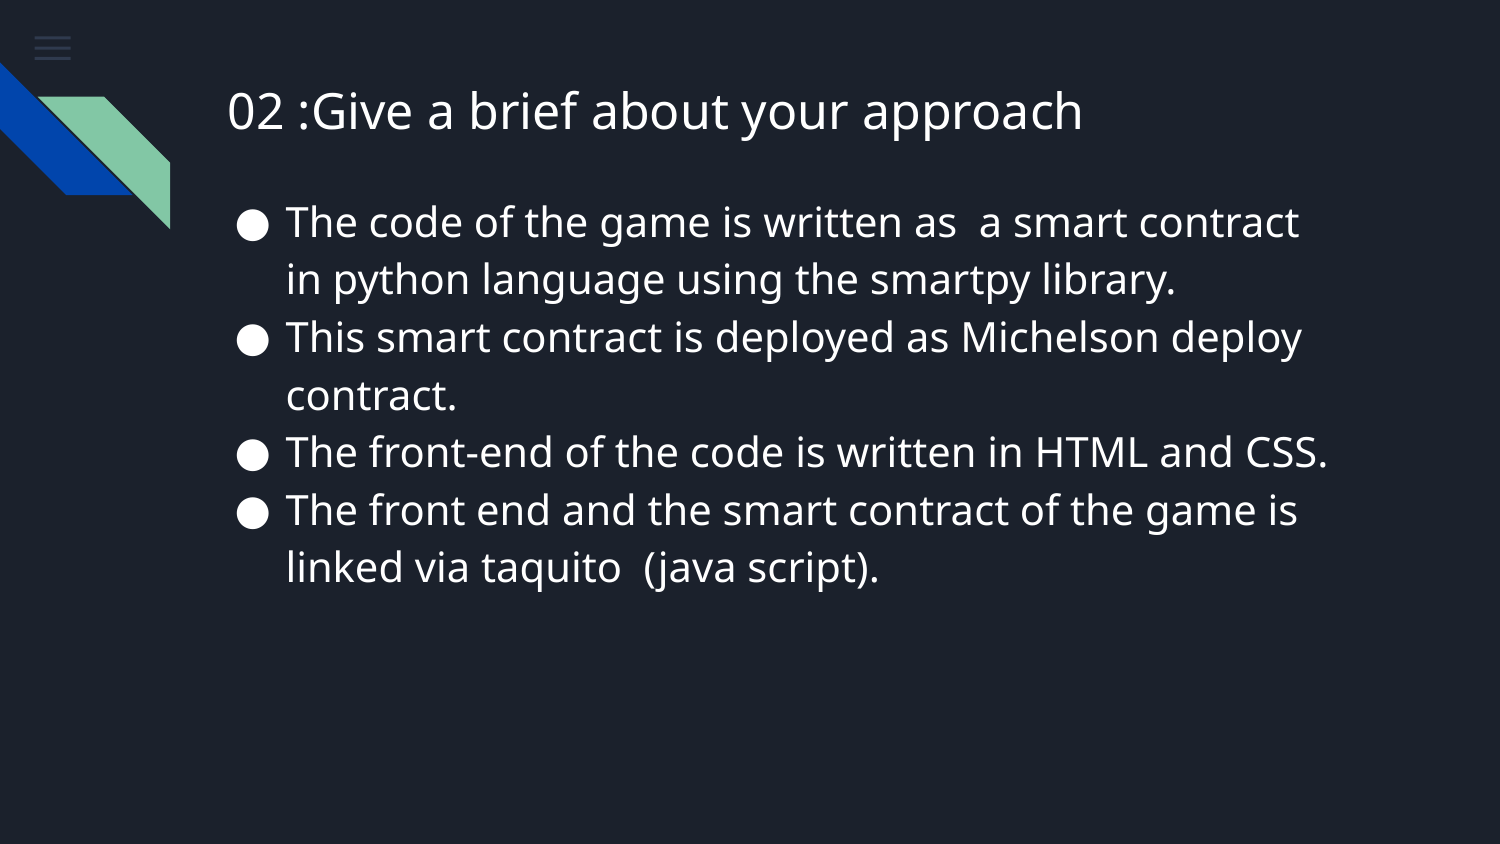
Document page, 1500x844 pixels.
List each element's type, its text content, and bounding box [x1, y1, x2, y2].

title 02 :Give a brief about your approach [212, 64, 1368, 236]
list The code of the game is written as a smart contract in python language using the smartpy library. This smart contract is deployed as Michelson deploy contract. The front-end of the code is written in HTML and CSS. The front end and the smart contract of the game is linked via taquito (java script). [195, 173, 1351, 790]
